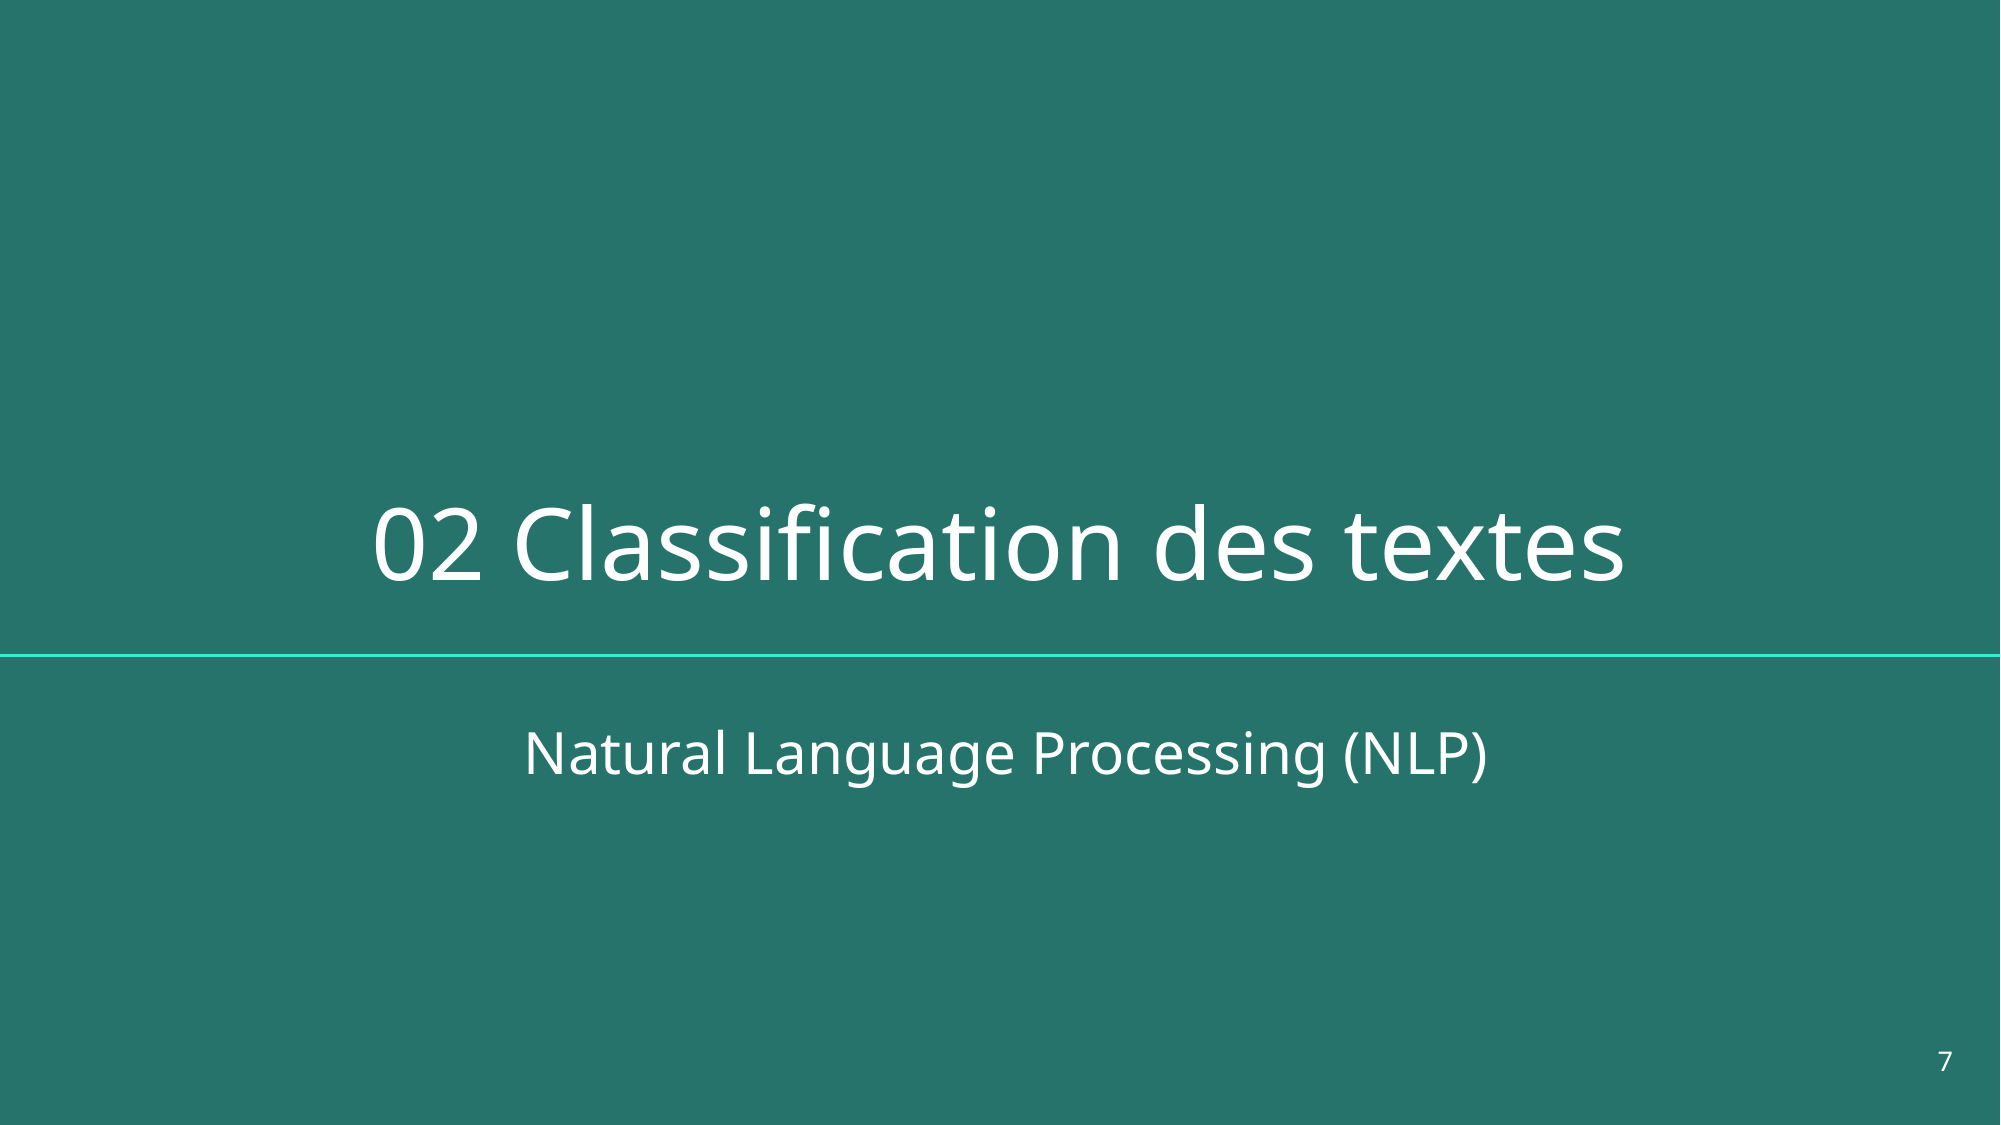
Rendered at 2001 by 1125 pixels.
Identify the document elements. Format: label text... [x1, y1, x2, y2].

title 02 Classification des textes [111, 450, 1889, 621]
slide_number 7 [1853, 1019, 1974, 1106]
subtitle Natural Language Processing (NLP) [111, 696, 1889, 987]
